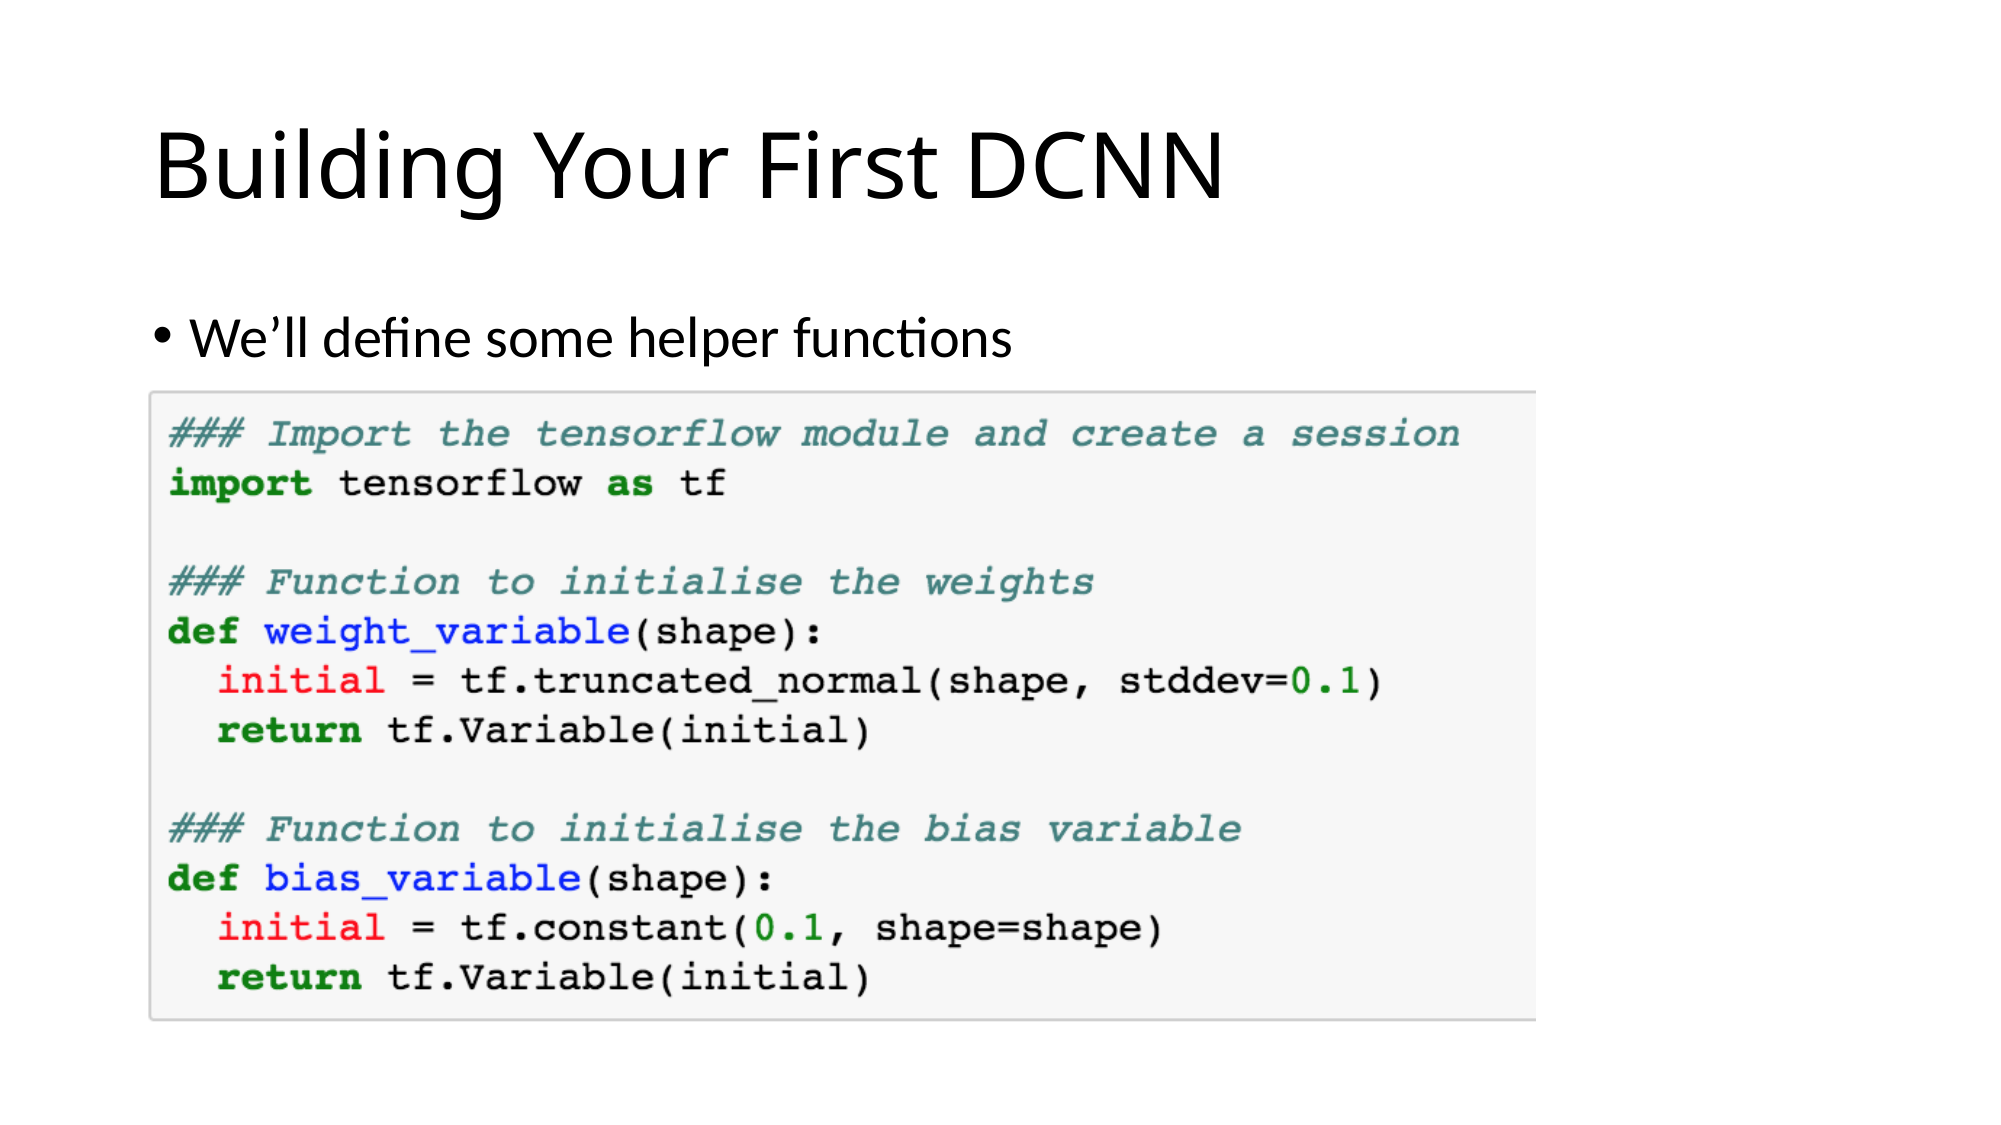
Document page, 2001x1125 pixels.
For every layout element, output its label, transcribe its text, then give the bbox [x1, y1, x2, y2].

picture [137, 382, 1536, 1036]
title Building Your First DCNN [137, 59, 1415, 278]
list We’ll define some helper functions [137, 299, 1682, 1014]
